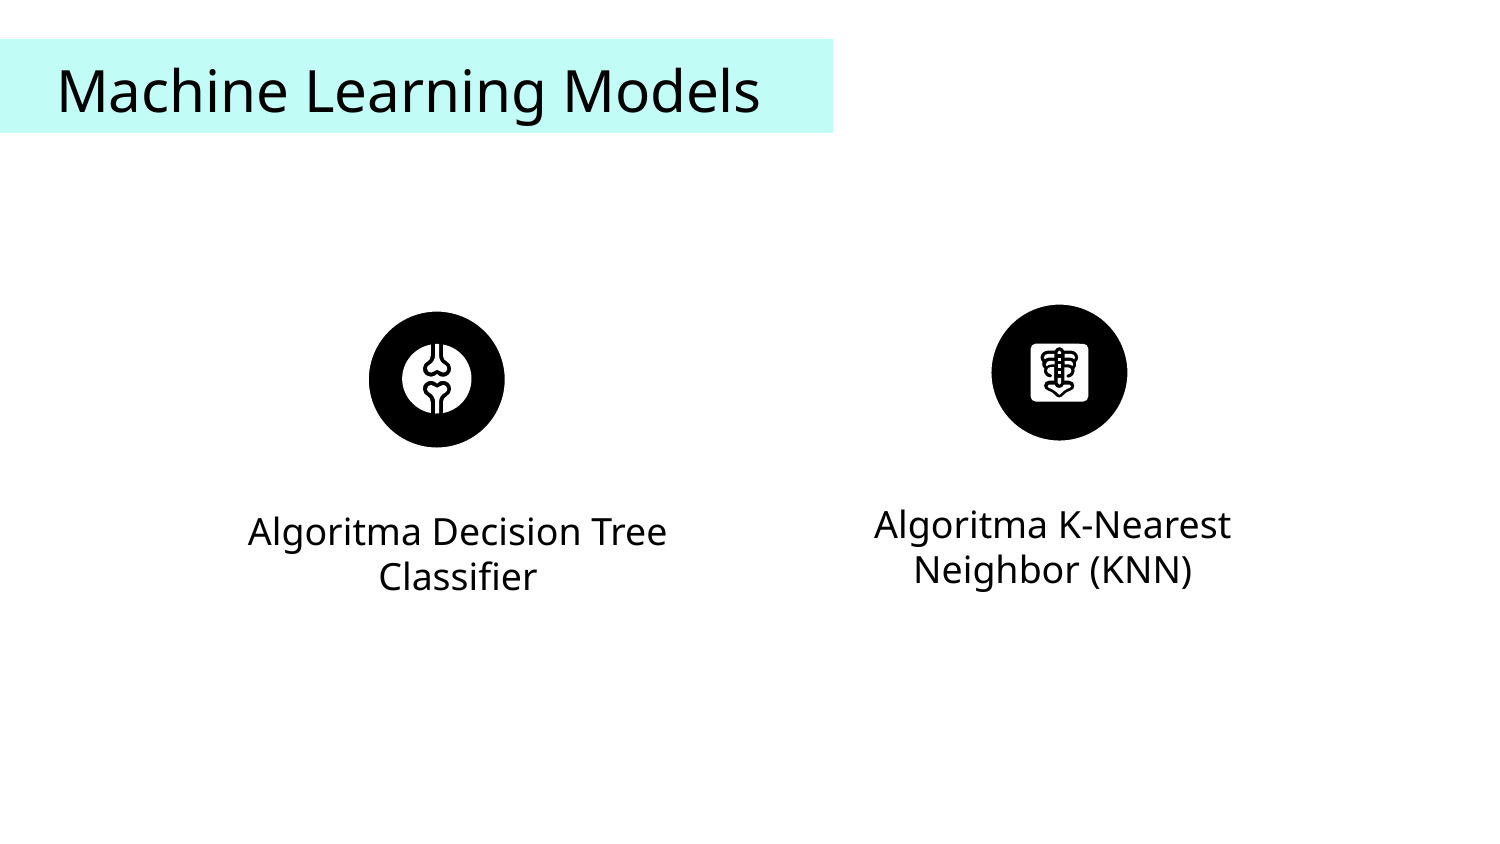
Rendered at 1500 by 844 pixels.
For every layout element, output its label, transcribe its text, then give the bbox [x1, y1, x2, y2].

title Machine Learning Models [0, 38, 834, 133]
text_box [367, 310, 506, 449]
text_box Algoritma K-Nearest Neighbor (KNN) [827, 493, 1279, 599]
text_box Algoritma Decision Tree Classifier [173, 500, 742, 606]
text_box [990, 303, 1129, 442]
